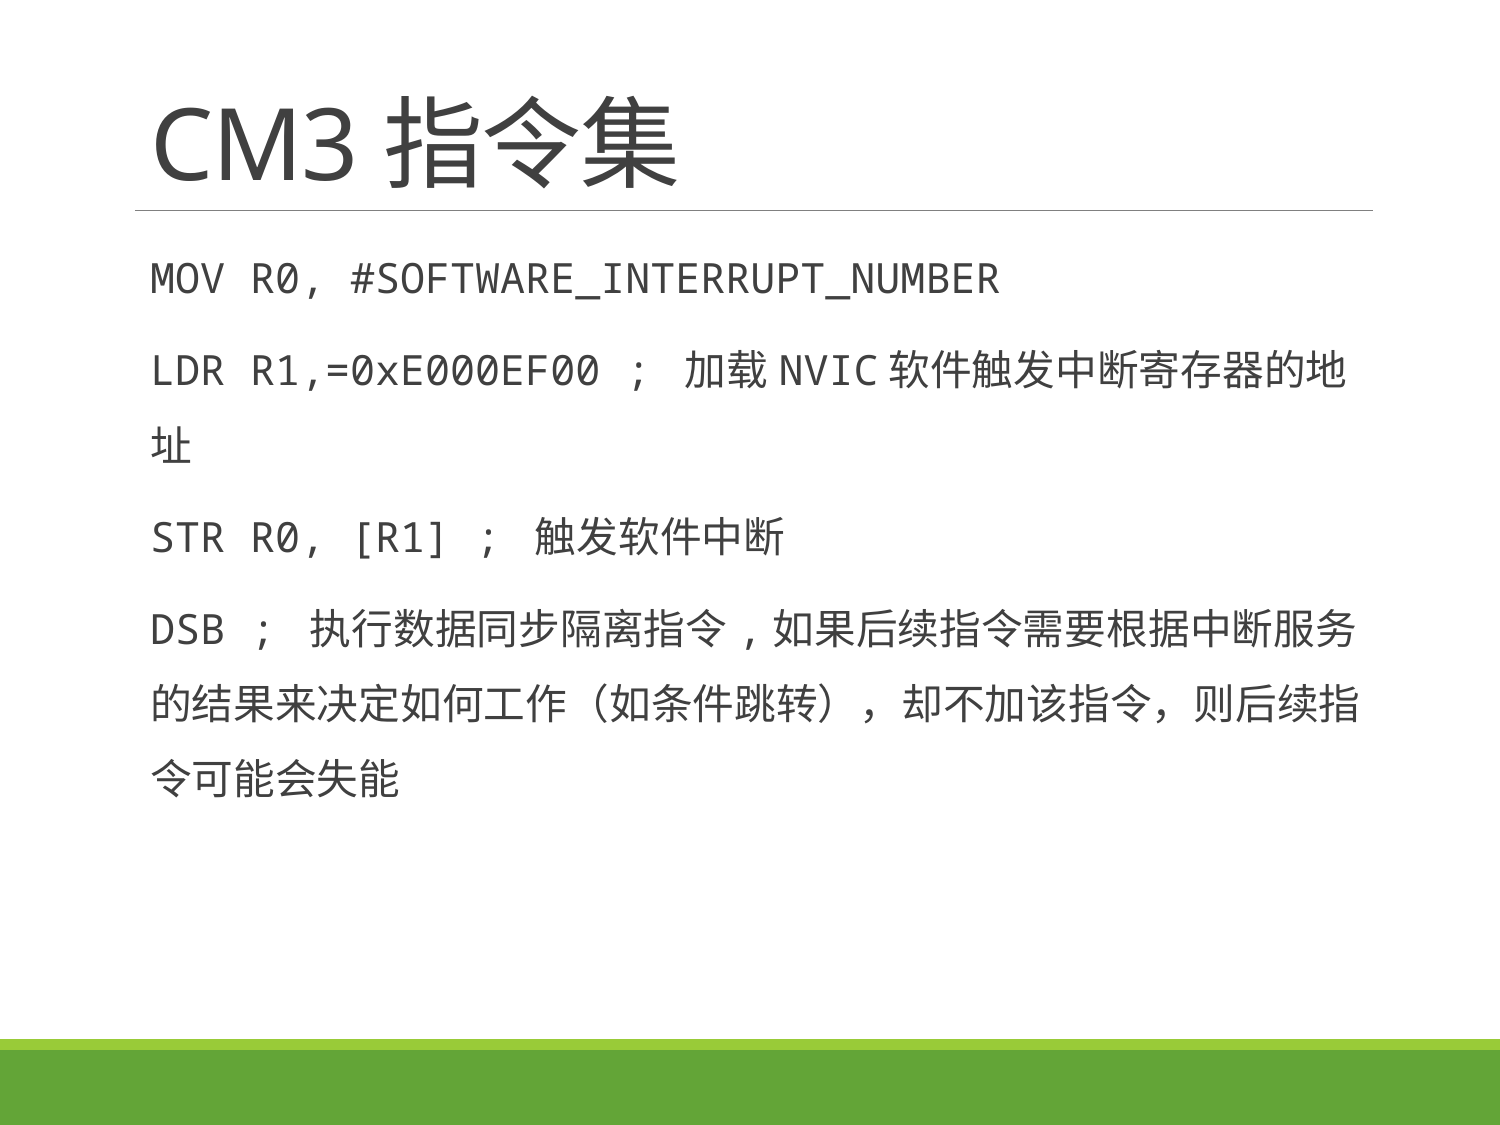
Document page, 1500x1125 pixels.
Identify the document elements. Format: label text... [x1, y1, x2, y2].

list MOV R0, #SOFTWARE_INTERRUPT_NUMBER LDR R1,=0xE000EF00 ; 加载NVIC软件触发中断寄存器的地址 STR R0, [R1] ; 触发软件中断 DSB ; 执行数据同步隔离指令,如果后续指令需要根据中断服务的结果来决定如何工作（如条件跳转），却不加该指令，则后续指令可能会失能 [135, 219, 1373, 1022]
title CM3指令集 [135, 47, 1373, 209]
